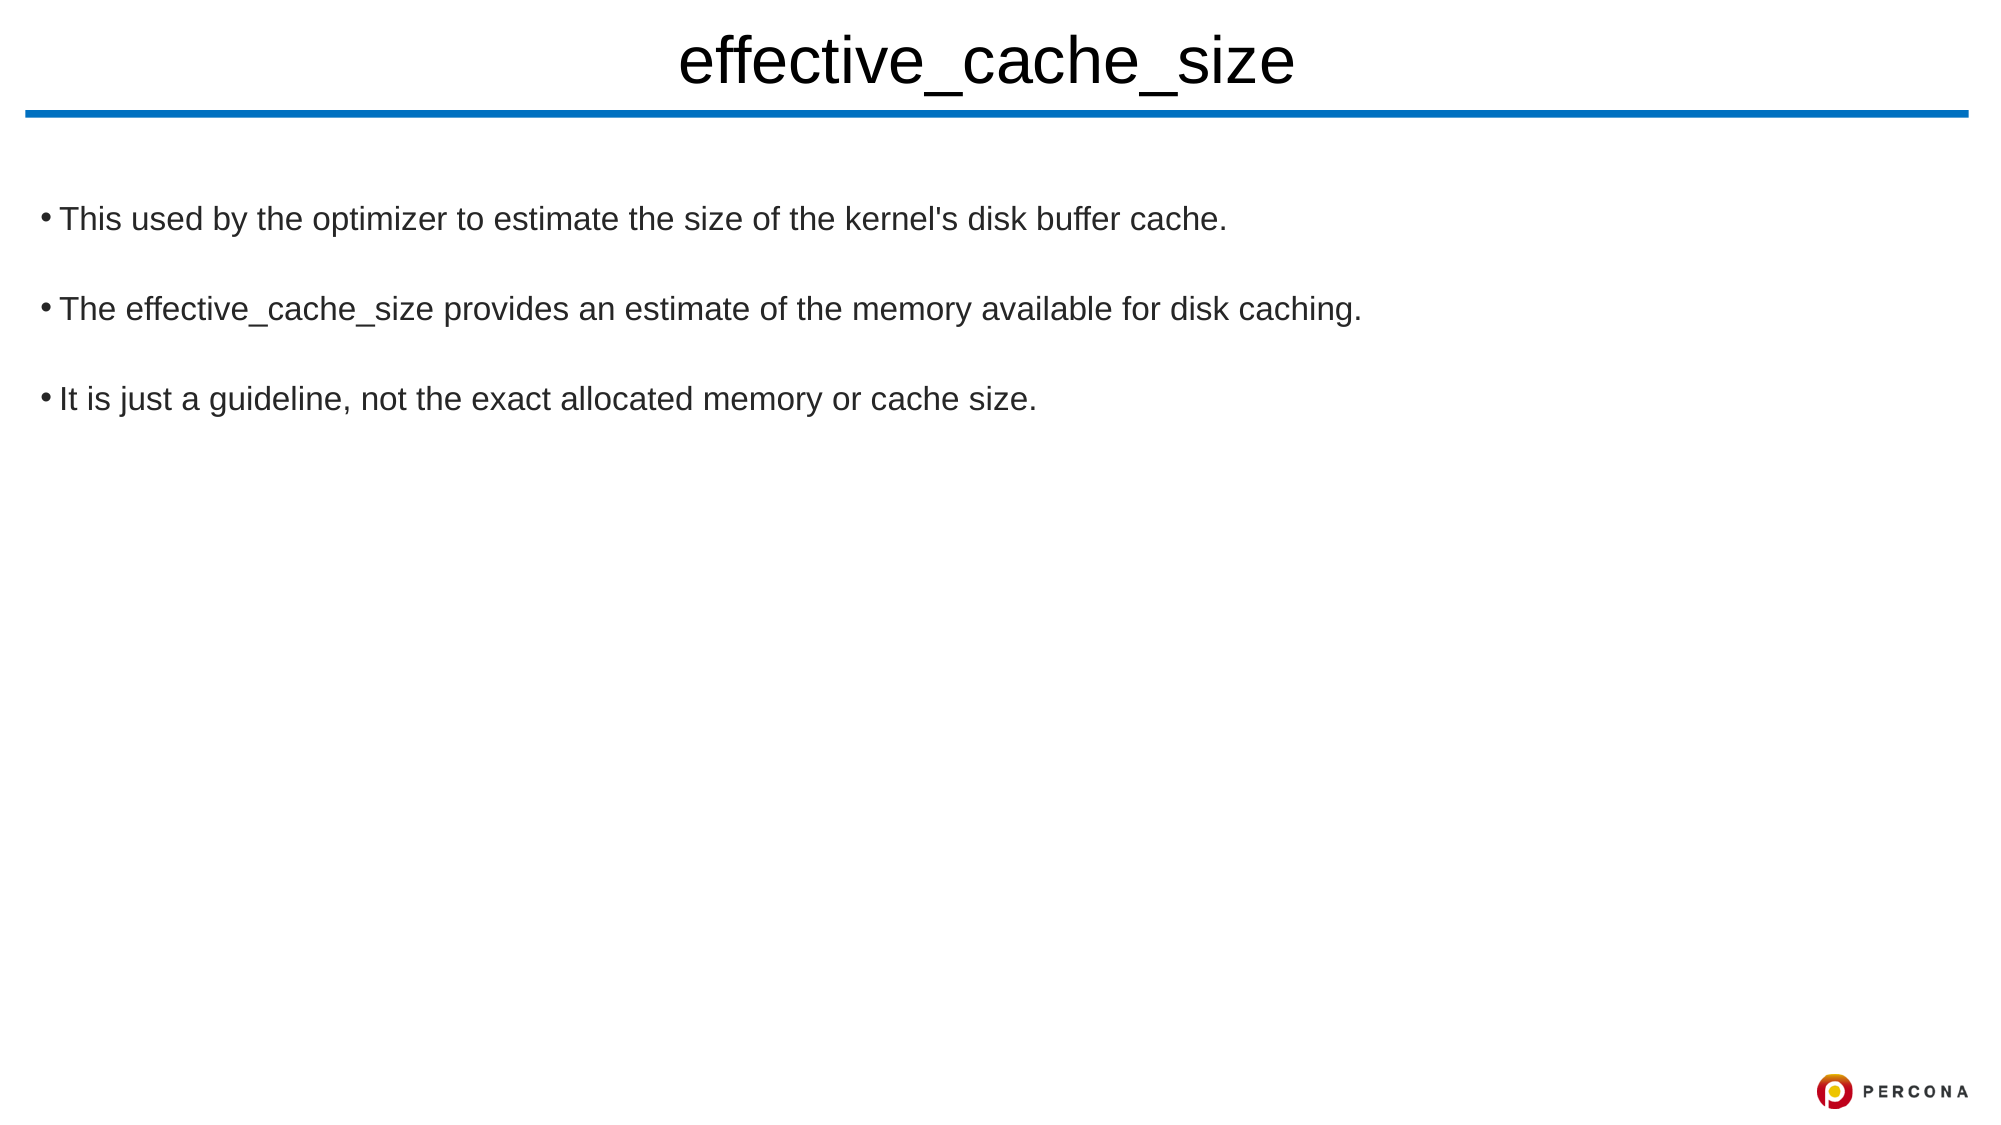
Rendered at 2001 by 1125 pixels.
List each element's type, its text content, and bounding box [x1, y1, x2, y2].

picture [1799, 1059, 2000, 1122]
title effective_cache_size [25, 22, 1969, 101]
list This used by the optimizer to estimate the size of the kernel's disk buffer cache. The effective_cache_size provides an estimate of the memory available for disk caching. It is just a guideline, not the exact allocated memory or cache size. [25, 149, 1969, 1035]
